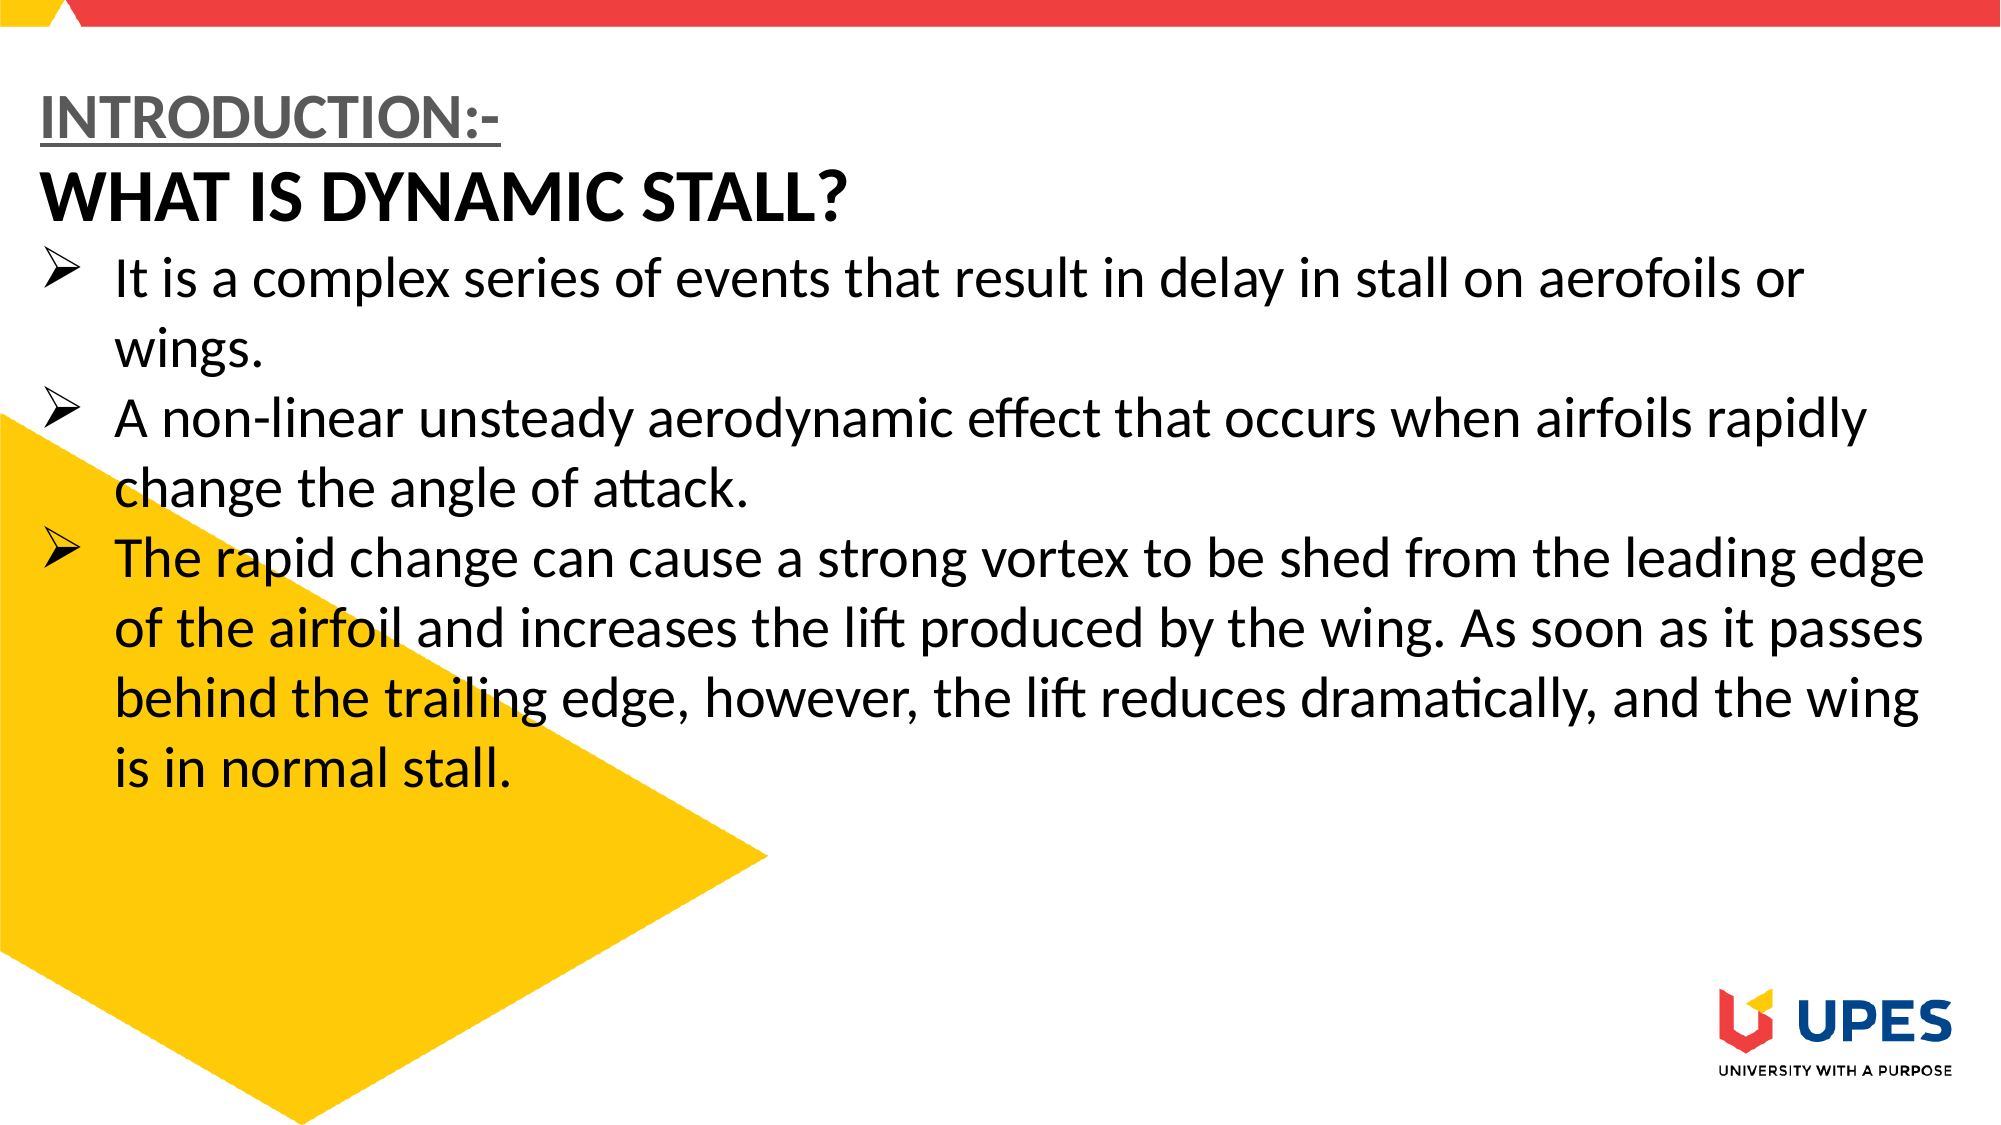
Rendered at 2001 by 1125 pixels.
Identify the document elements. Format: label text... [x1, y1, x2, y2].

text_box WHAT IS DYNAMIC STALL? [24, 139, 880, 244]
picture [0, 0, 2001, 1125]
text_box It is a complex series of events that result in delay in stall on aerofoils or wings. A non-linear unsteady aerodynamic effect that occurs when airfoils rapidly change the angle of attack. The rapid change can cause a strong vortex to be shed from the leading edge of the airfoil and increases the lift produced by the wing. As soon as it passes behind the trailing edge, however, the lift reduces dramatically, and the wing is in normal stall. [24, 231, 1962, 807]
title INTRODUCTION:- [24, 66, 2000, 159]
